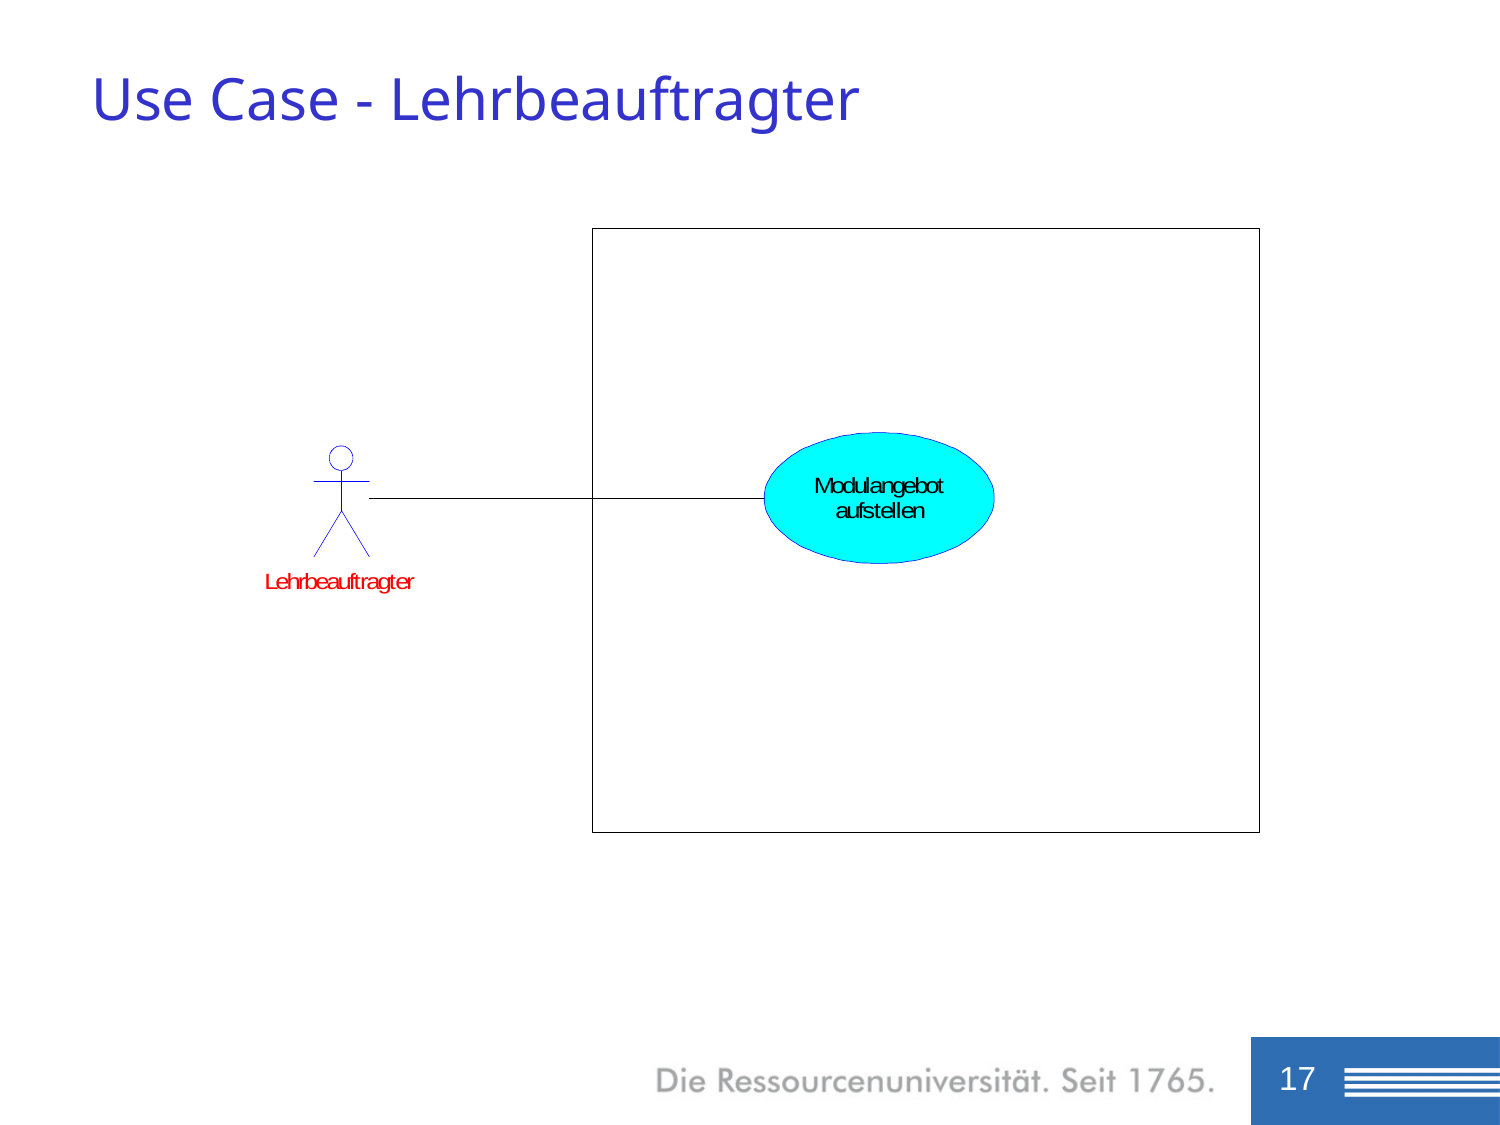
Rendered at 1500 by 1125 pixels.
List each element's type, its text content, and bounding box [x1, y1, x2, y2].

text_box Use Case - Lehrbeauftragter [76, 54, 1152, 140]
picture [241, 207, 1341, 941]
picture [643, 1054, 856, 1106]
footer 17 [856, 1050, 1332, 1125]
picture [1251, 1037, 1500, 1125]
